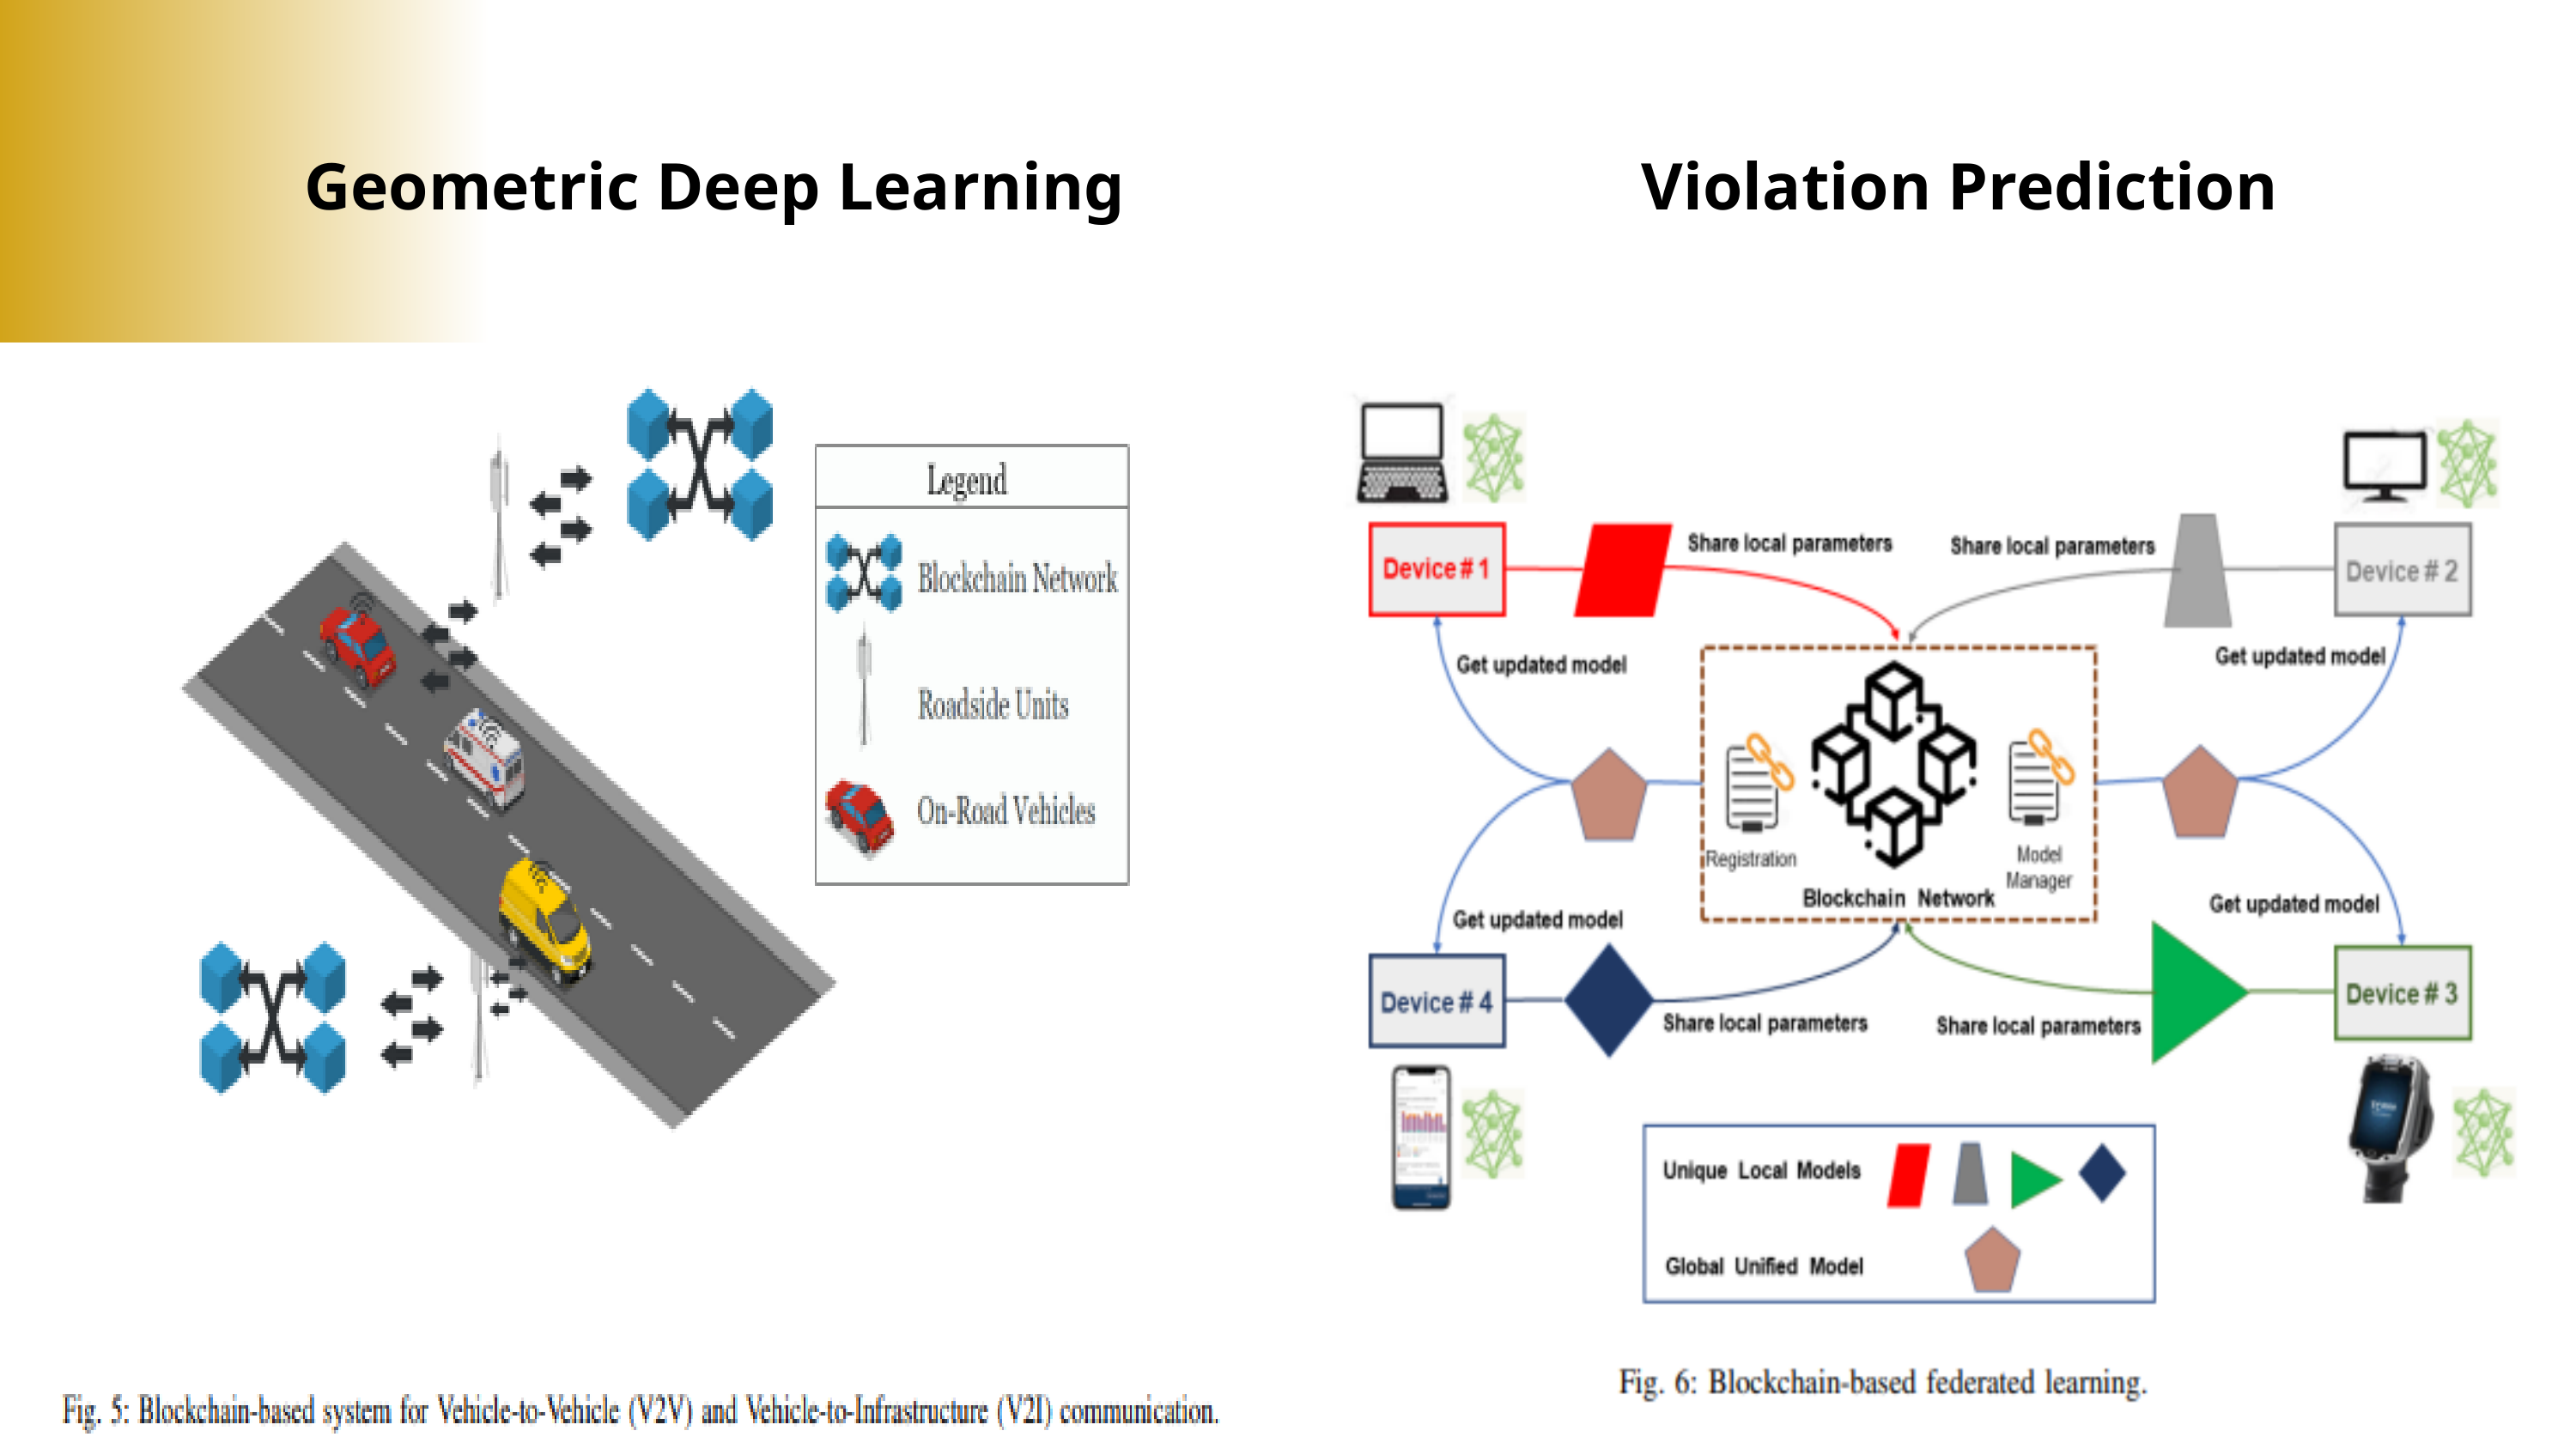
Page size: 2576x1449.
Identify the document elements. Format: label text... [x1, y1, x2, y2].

picture [1286, 338, 2576, 1443]
text_box Geometric Deep Learning [227, 133, 1139, 229]
picture [0, 343, 1254, 1449]
text_box Violation Prediction [1564, 134, 2291, 230]
